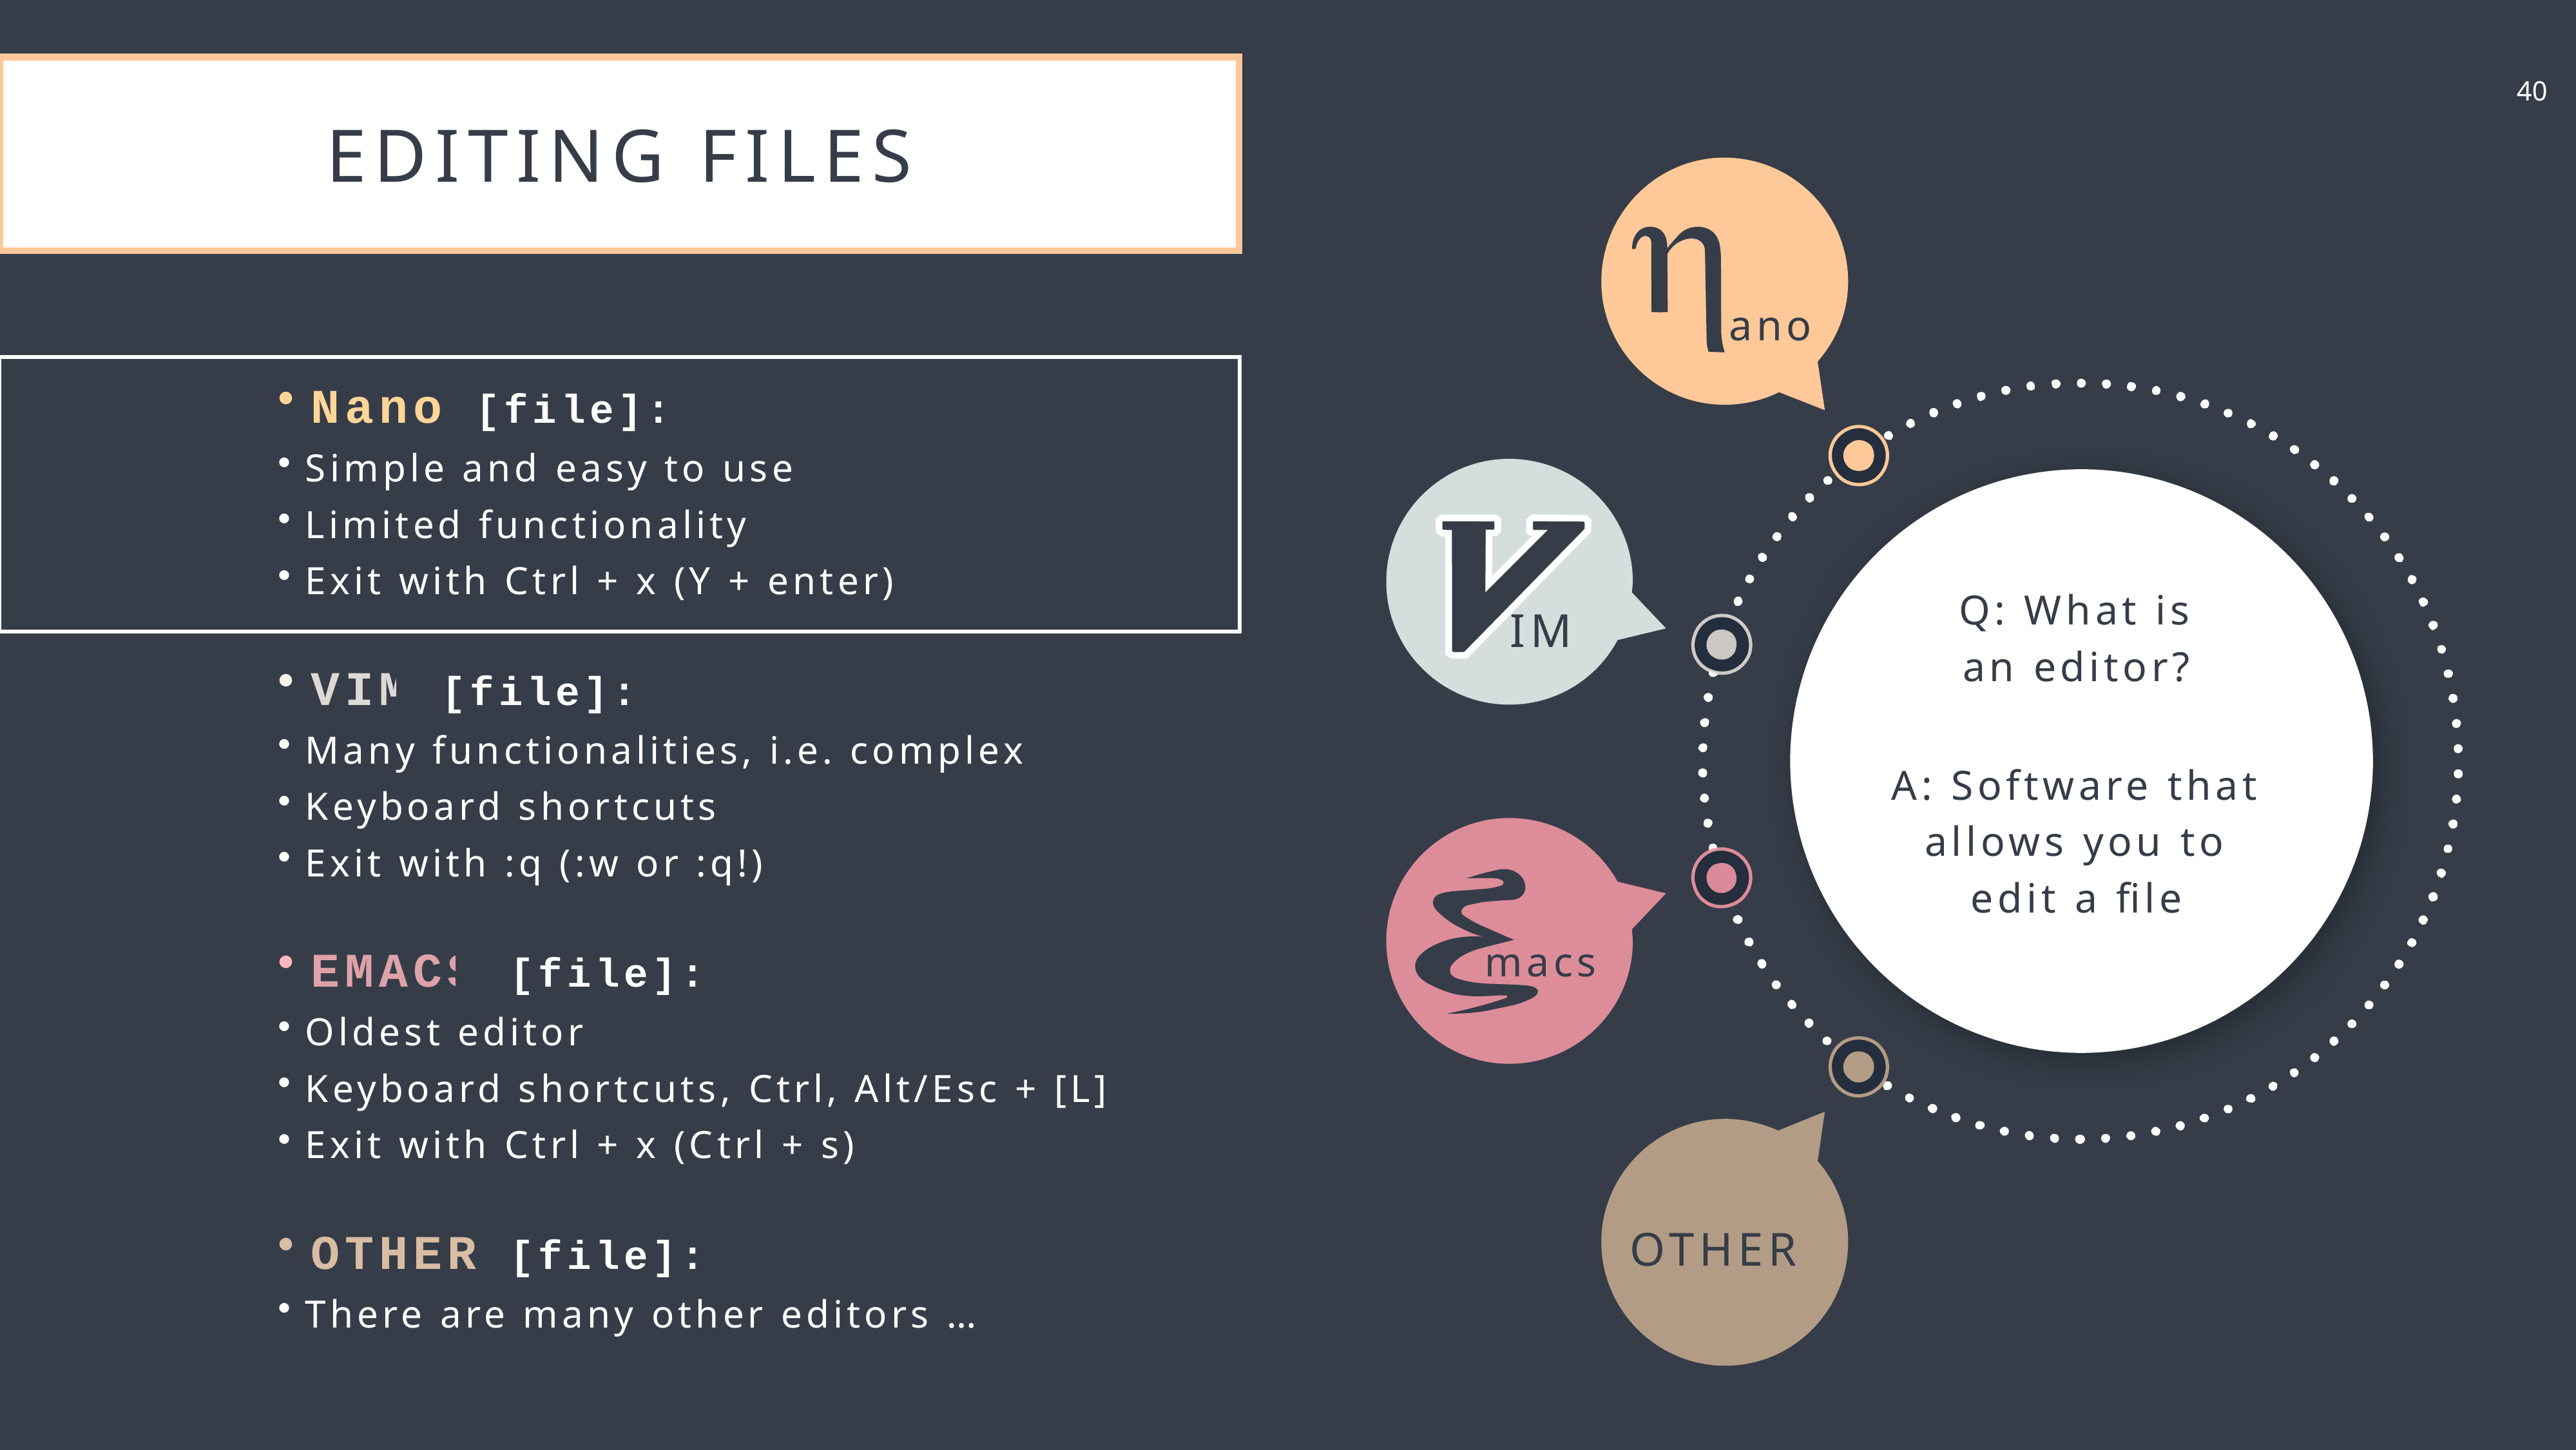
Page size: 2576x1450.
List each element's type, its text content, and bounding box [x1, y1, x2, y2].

text_box Nano [file]: Simple and easy to use Limited functionality Exit with Ctrl + x (Y + enter) VIM [file]: Many functionalities, i.e. complex Keyboard shortcuts Exit with :q (:w or :q!) EMACS [file]: Oldest editor Keyboard shortcuts, Ctrl, Alt/Esc + [L] Exit with Ctrl + x (Ctrl + s) OTHER [file]: There are many other editors … [273, 632, 1209, 1340]
text_box [0, 57, 1239, 251]
slide_number 40 [2506, 64, 2559, 117]
text_box EDITING FILES [198, 104, 1041, 202]
text_box [0, 357, 1240, 632]
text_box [1386, 157, 2463, 1366]
